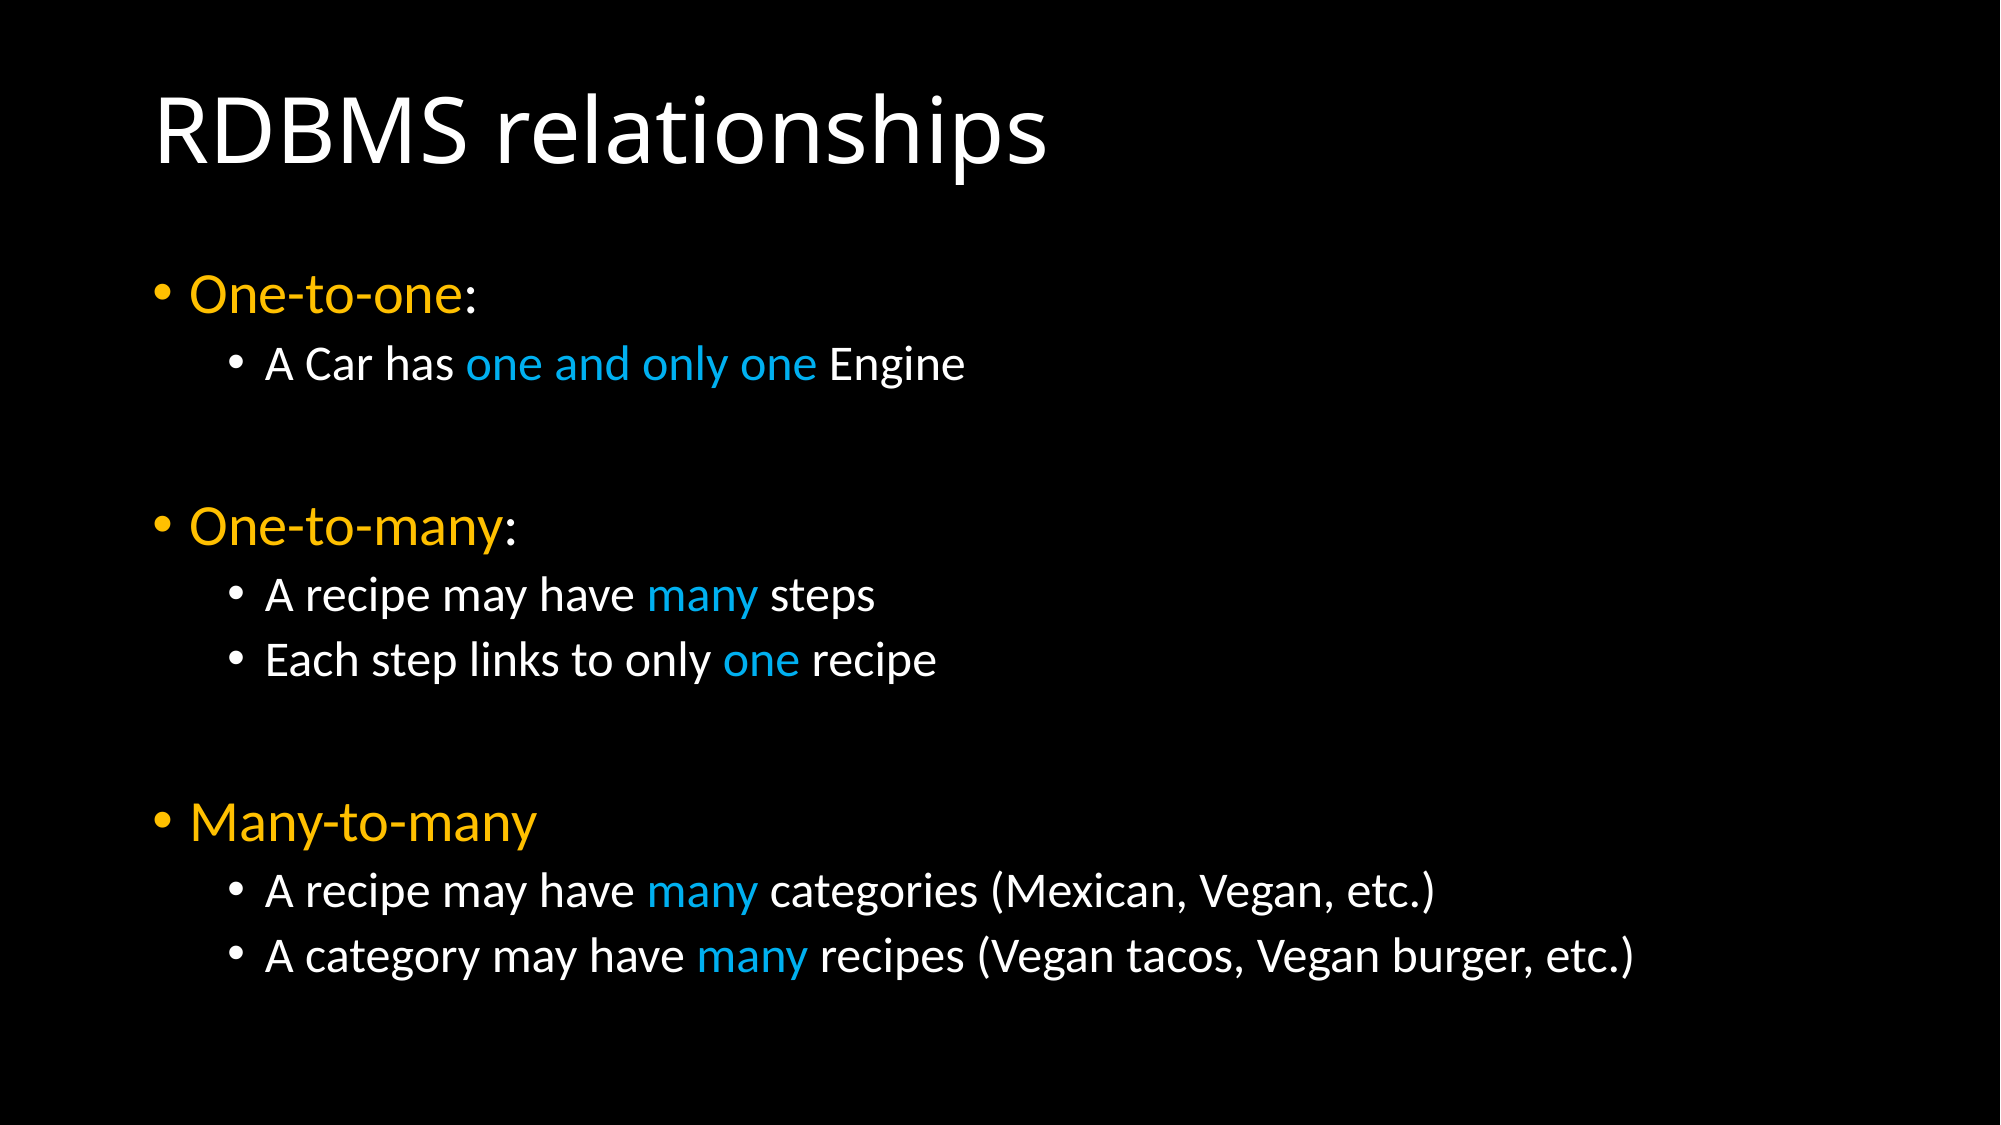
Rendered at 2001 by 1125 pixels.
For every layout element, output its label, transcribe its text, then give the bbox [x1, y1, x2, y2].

list One-to-one: A Car has one and only one Engine One-to-many: A recipe may have many steps Each step links to only one recipe Many-to-many A recipe may have many categories (Mexican, Vegan, etc.) A category may have many recipes (Vegan tacos, Vegan burger, etc.) [137, 256, 1965, 1044]
title RDBMS relationships [137, 59, 1863, 209]
